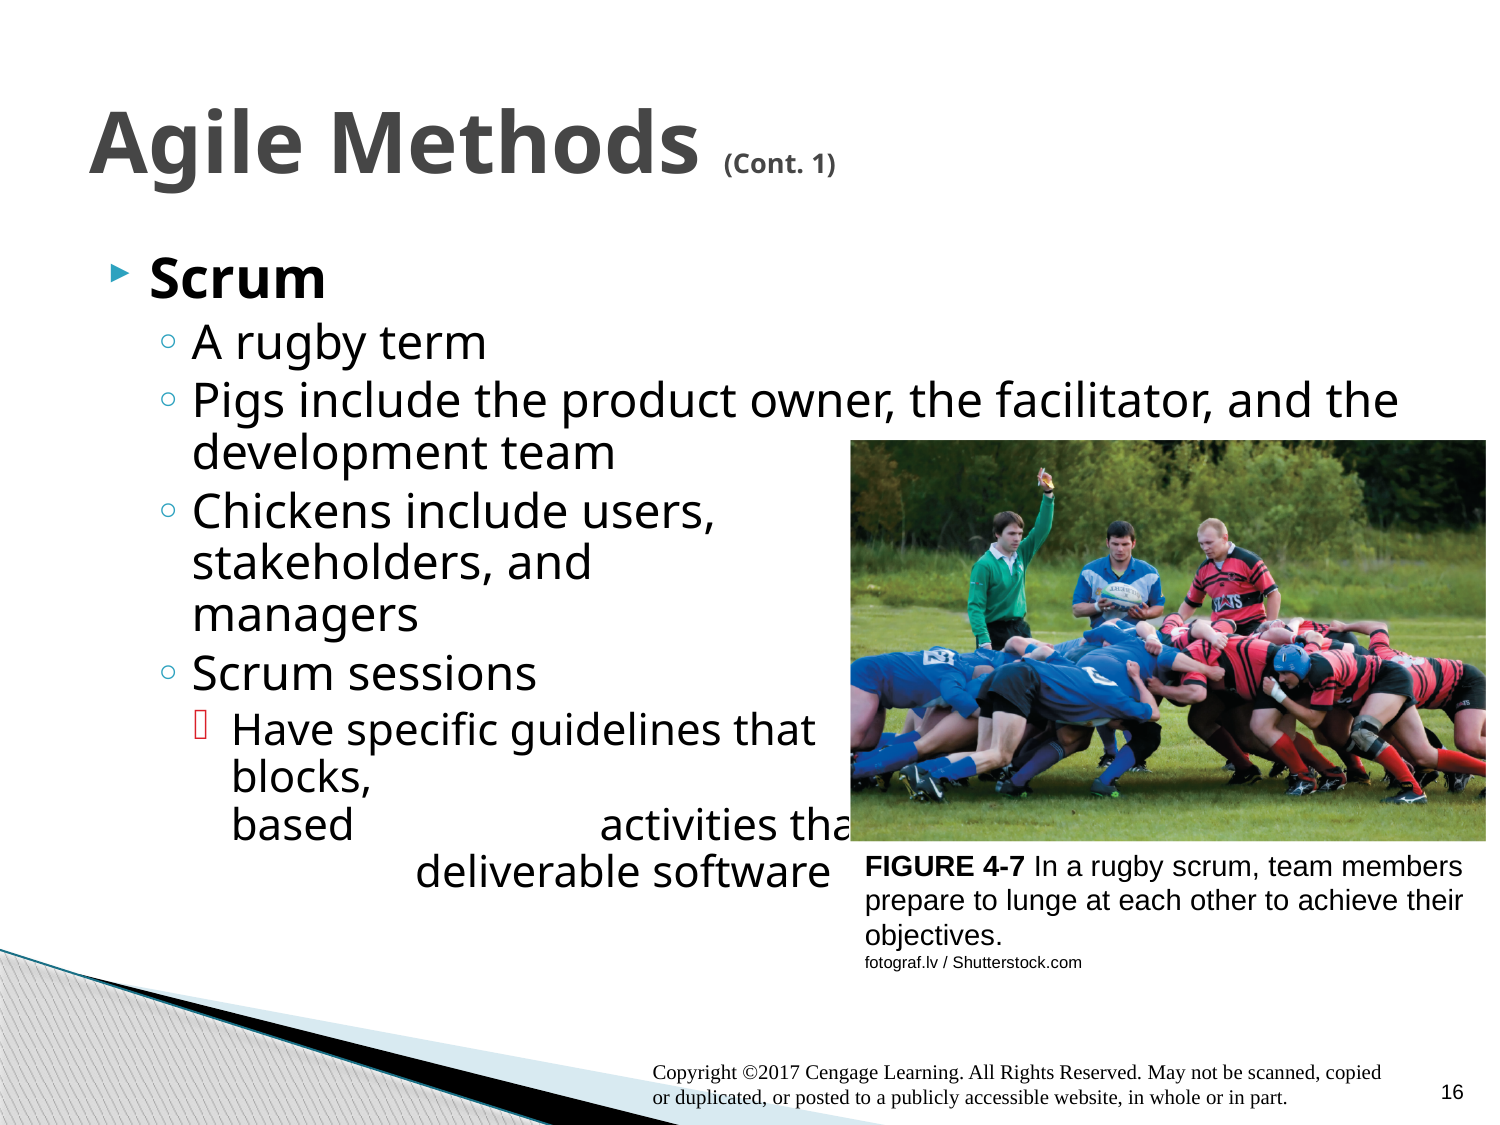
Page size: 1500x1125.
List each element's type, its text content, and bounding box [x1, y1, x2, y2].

list Scrum A rugby term Pigs include the product owner, the facilitator, and the development team Chickens include users, other stakeholders, and managers Scrum sessions Have specific guidelines that emphasize time blocks, interaction, and team-based activities that result in deliverable software [75, 243, 1425, 1050]
footer Copyright ©2017 Cengage Learning. All Rights Reserved. May not be scanned, copied or duplicated, or posted to a publicly accessible website, in whole or in part. [637, 1051, 1419, 1112]
text_box FIGURE 4-7 In a rugby scrum, team members prepare to lunge at each other to achieve their objectives. fotograf.lv / Shutterstock.com [849, 839, 1500, 979]
picture [849, 438, 1487, 842]
slide_number 16 [1419, 1051, 1479, 1112]
title Agile Methods (Cont. 1) [75, 45, 1425, 233]
